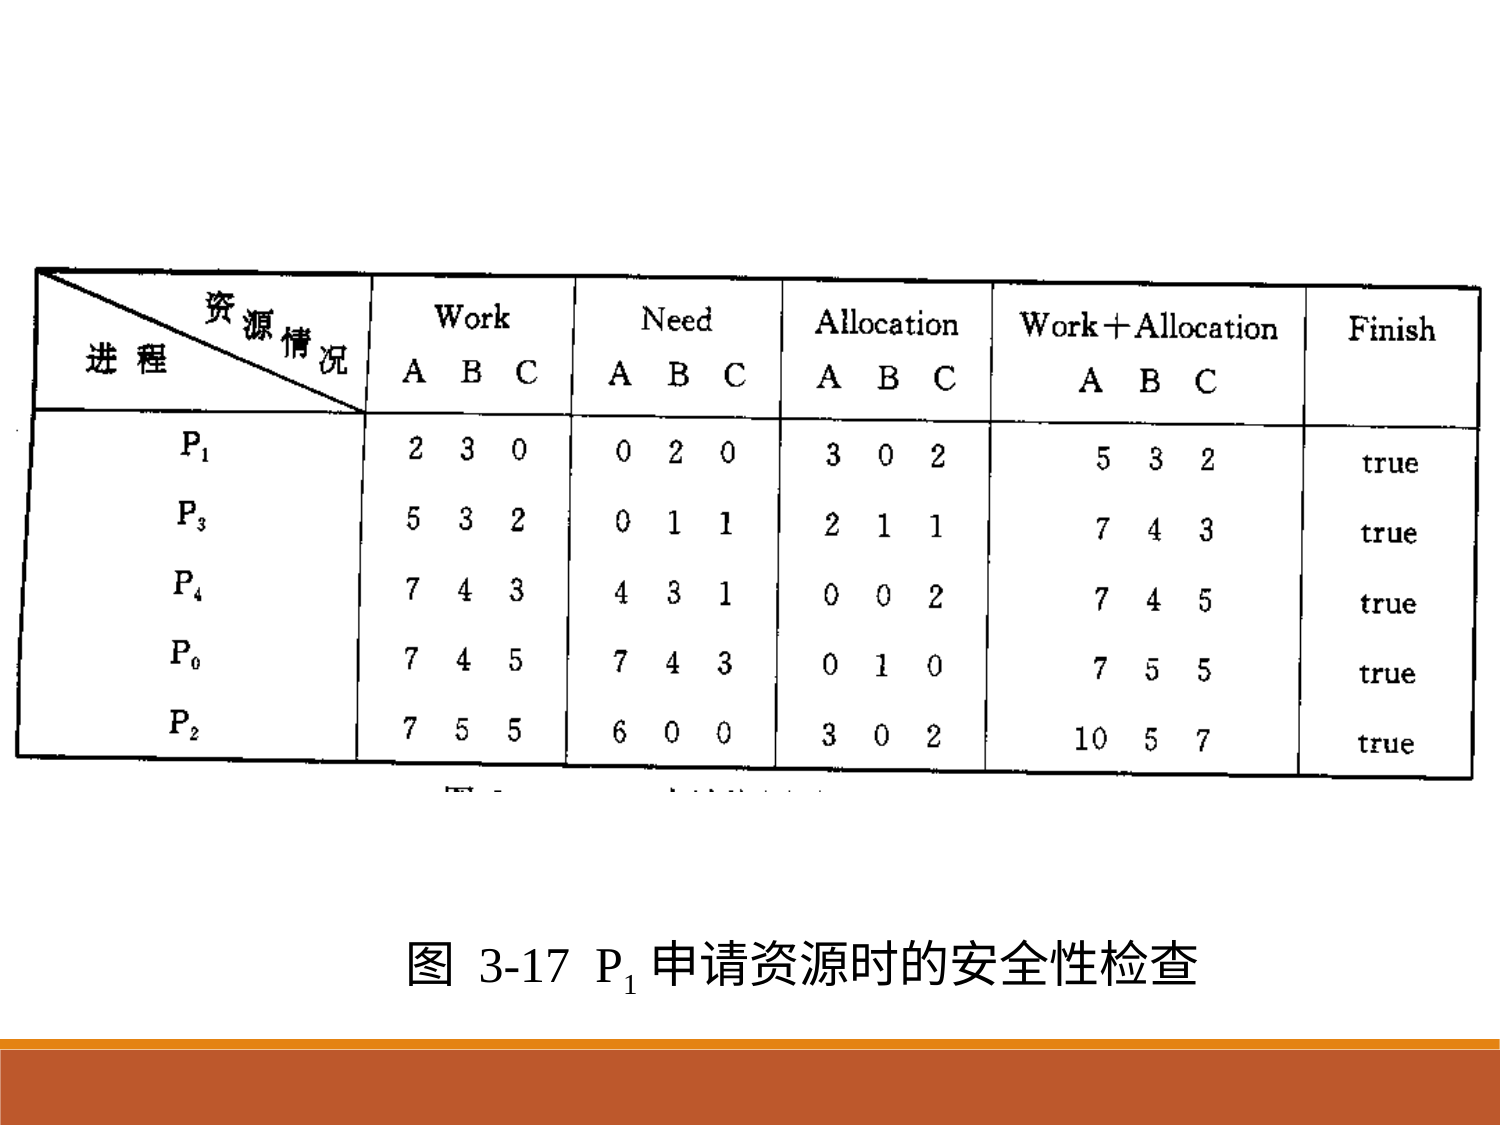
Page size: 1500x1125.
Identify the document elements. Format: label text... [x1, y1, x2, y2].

text_box 图 3-17 P1申请资源时的安全性检查 [390, 924, 1226, 1008]
picture [0, 249, 1500, 793]
